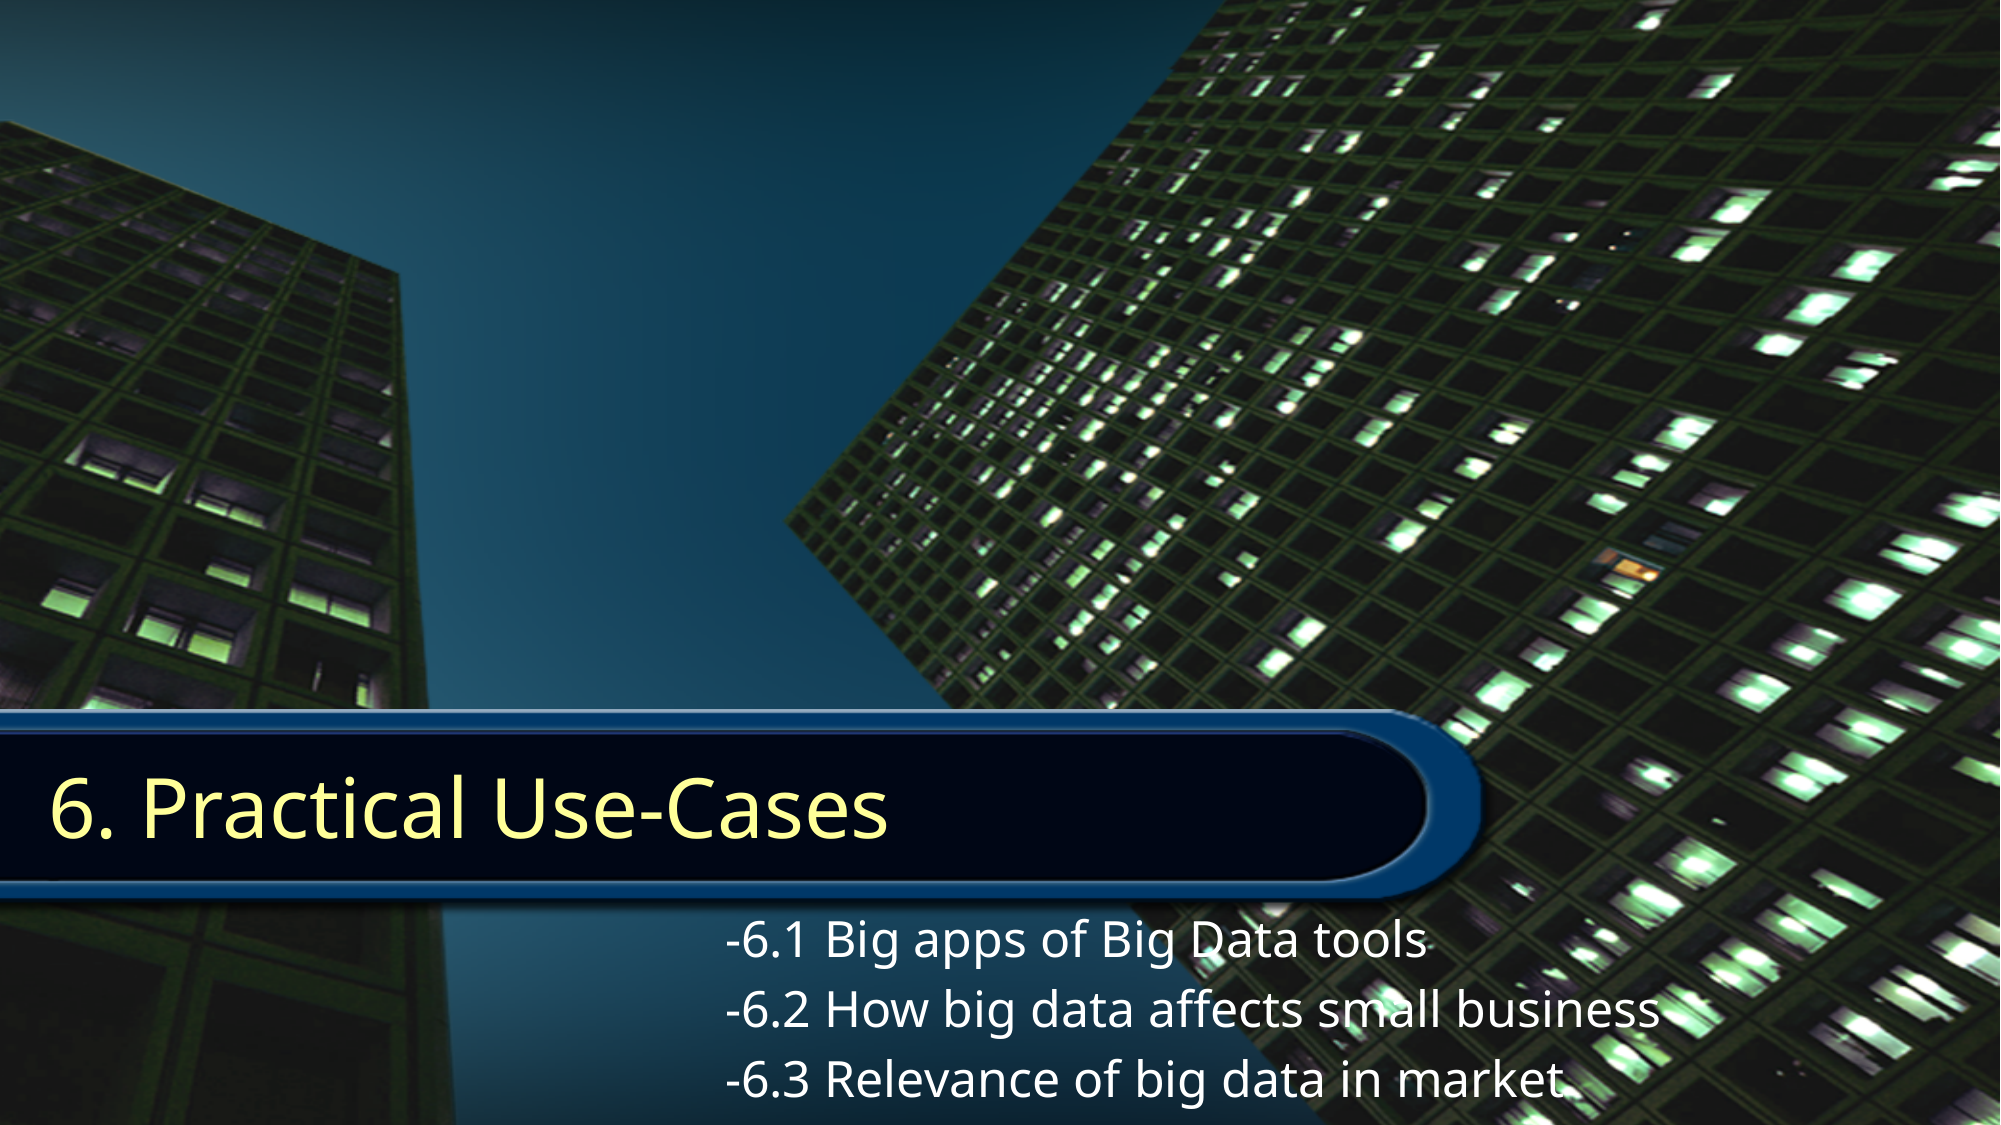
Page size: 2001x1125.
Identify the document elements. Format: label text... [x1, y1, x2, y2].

picture [0, 0, 2000, 1125]
title 6. Practical Use-Cases [33, 710, 2000, 899]
subtitle -6.1 Big apps of Big Data tools -6.2 How big data affects small business -6.3 Relevance of big data in market [710, 900, 1748, 1125]
